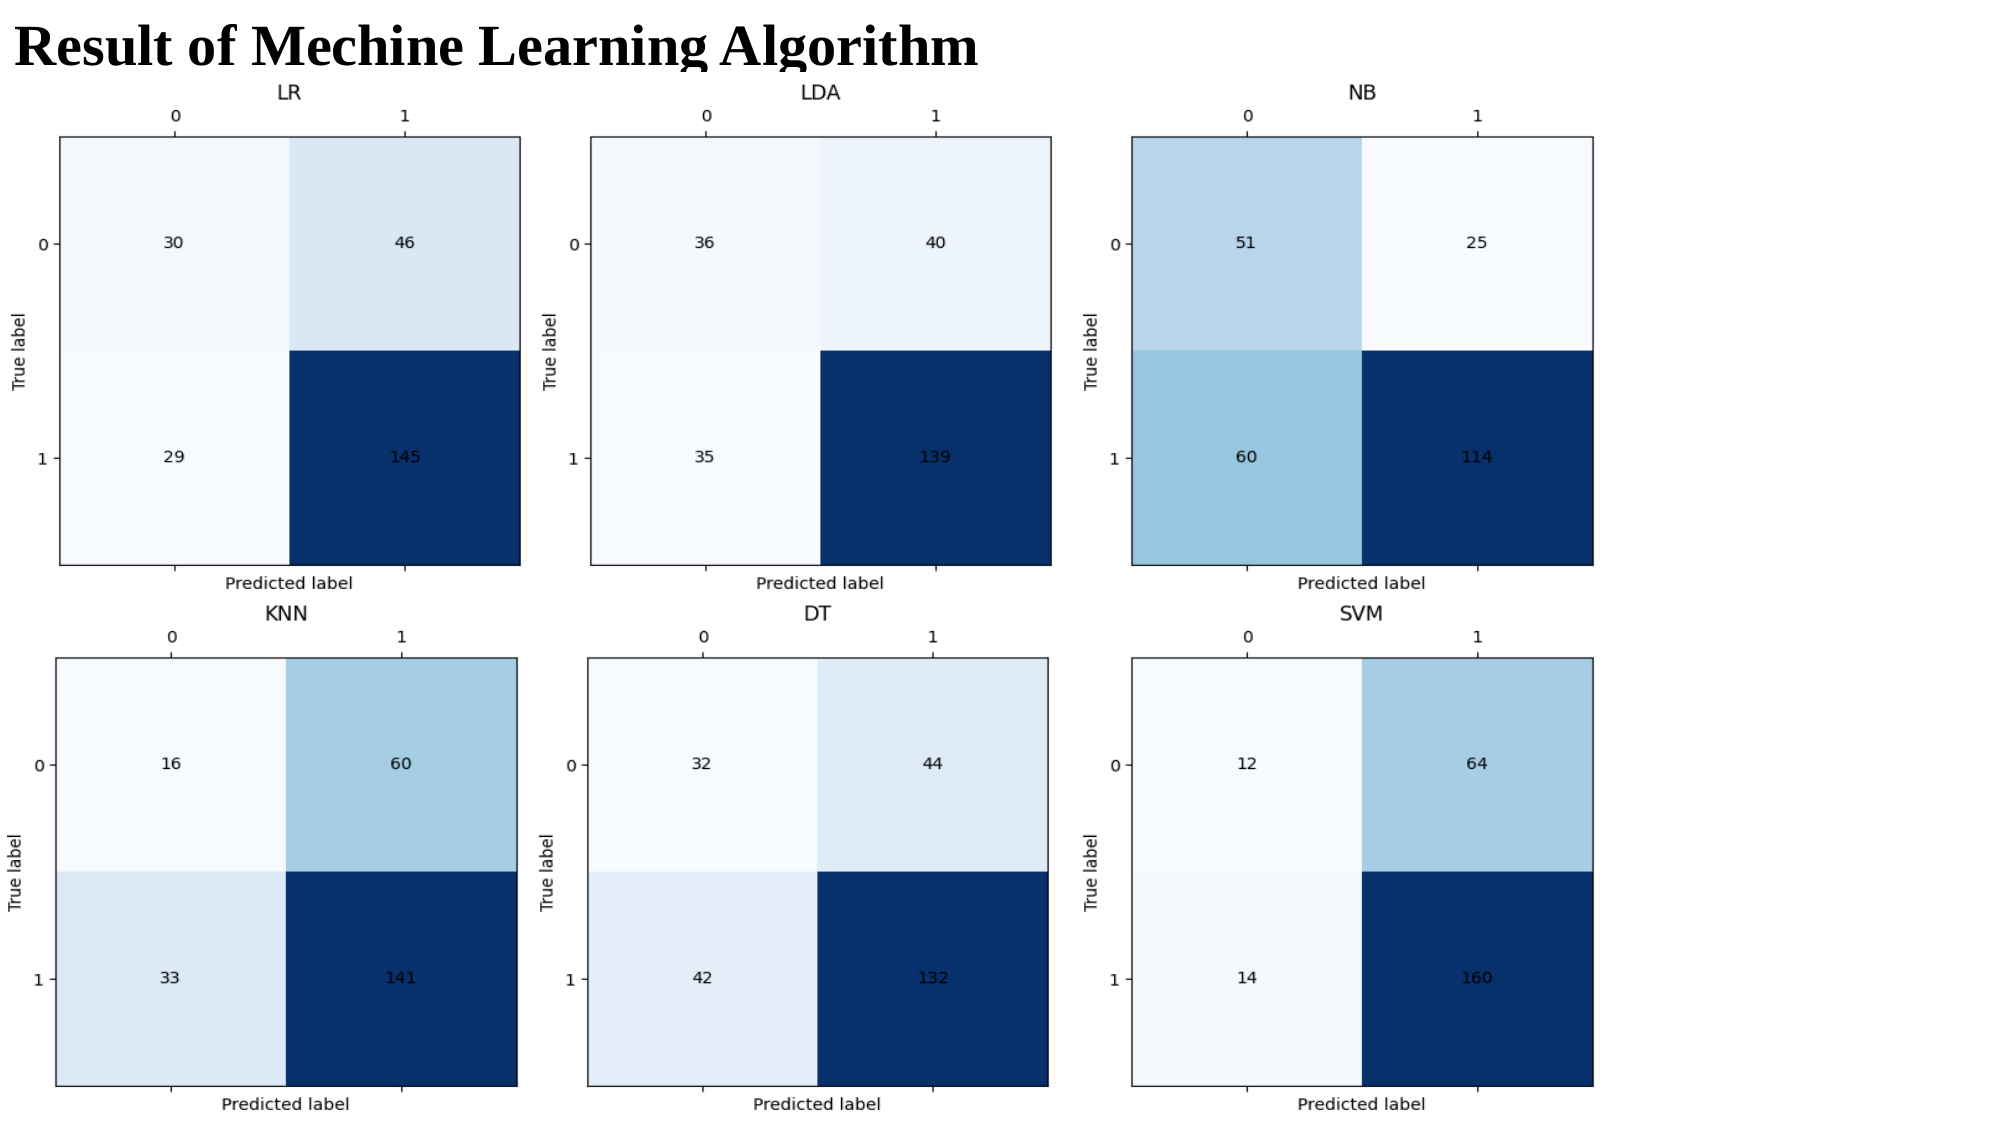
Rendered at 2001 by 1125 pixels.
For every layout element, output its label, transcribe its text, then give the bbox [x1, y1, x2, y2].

text_box Result of Mechine Learning Algorithm [0, 0, 1368, 85]
picture [1072, 72, 1605, 1125]
picture [0, 72, 1063, 1125]
